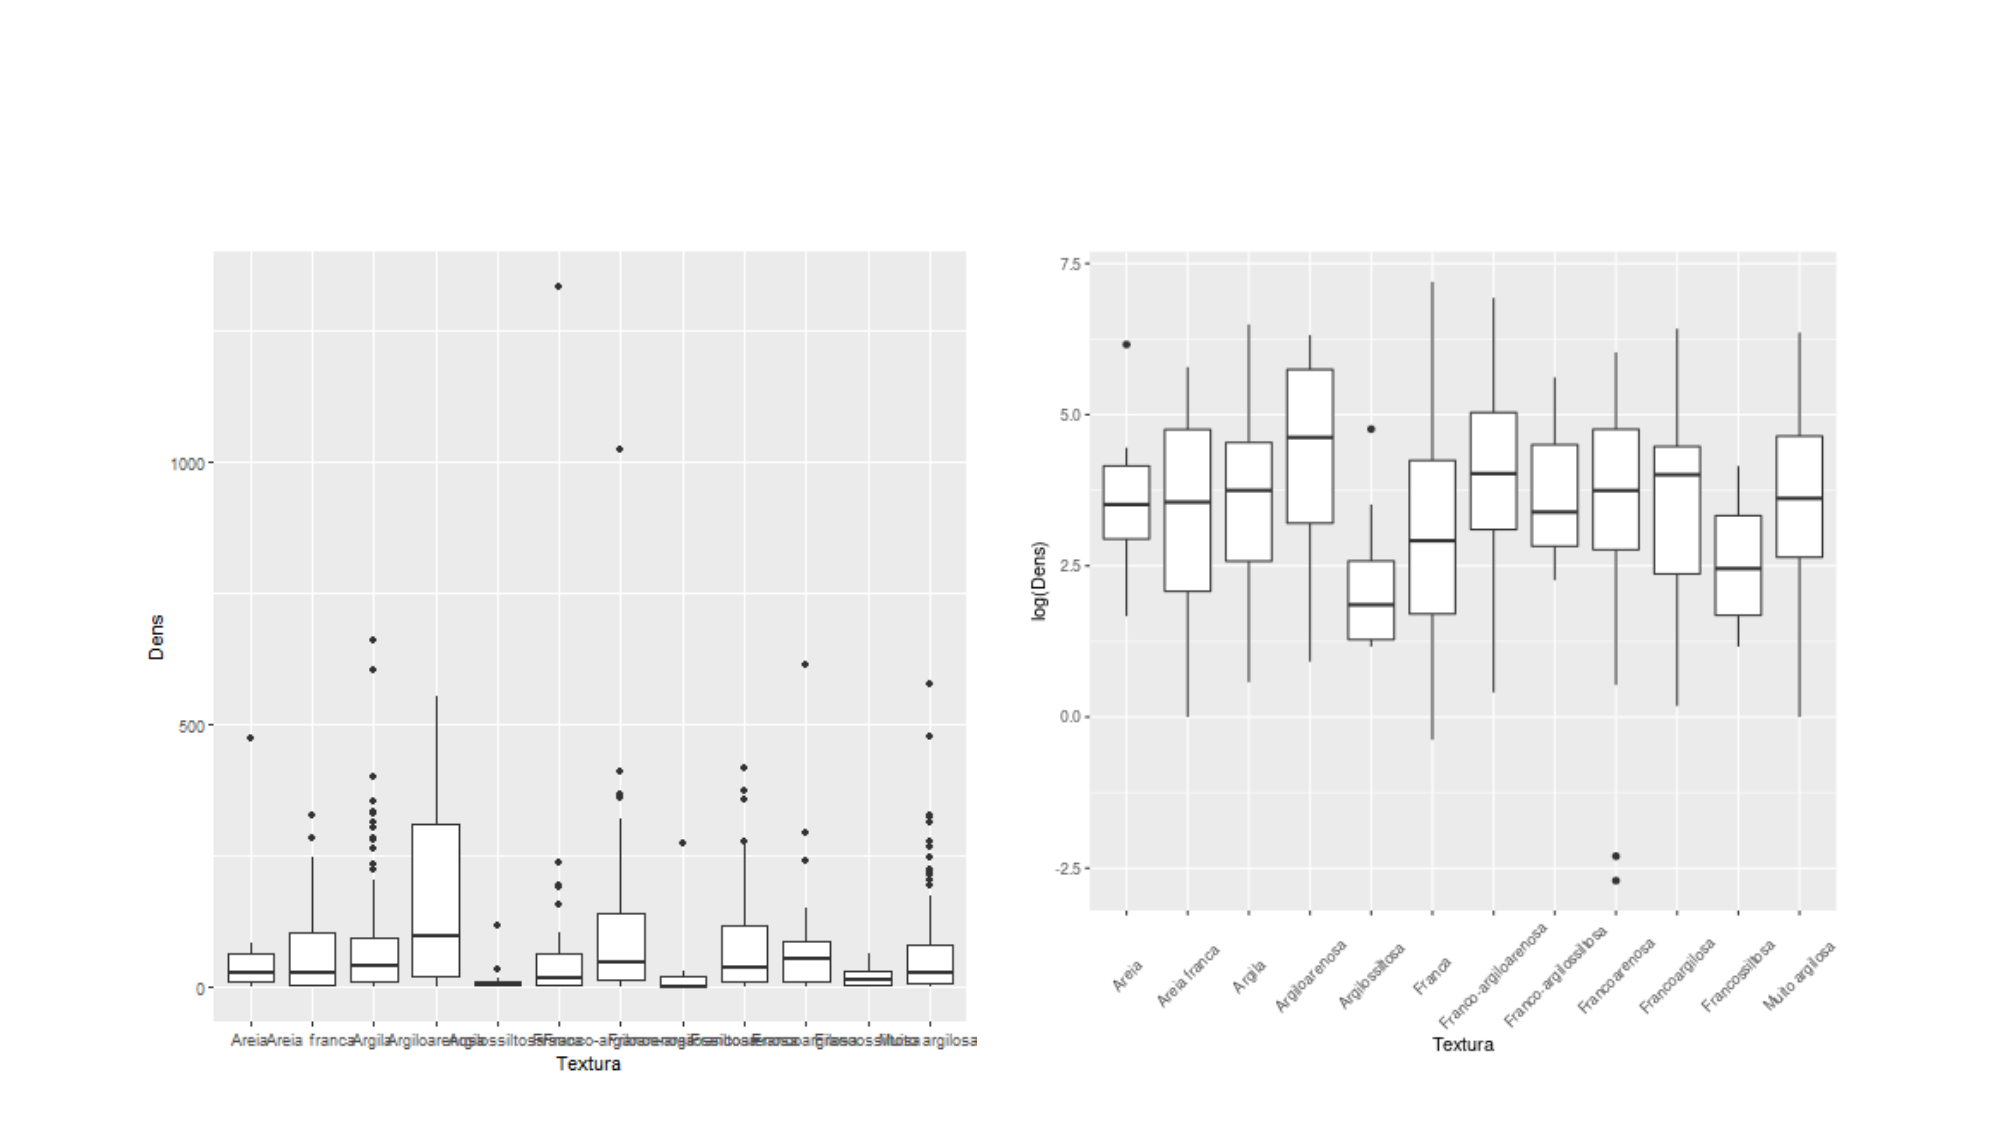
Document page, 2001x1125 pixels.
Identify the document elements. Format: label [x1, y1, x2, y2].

list [137, 243, 976, 1083]
picture [1023, 243, 1846, 1066]
